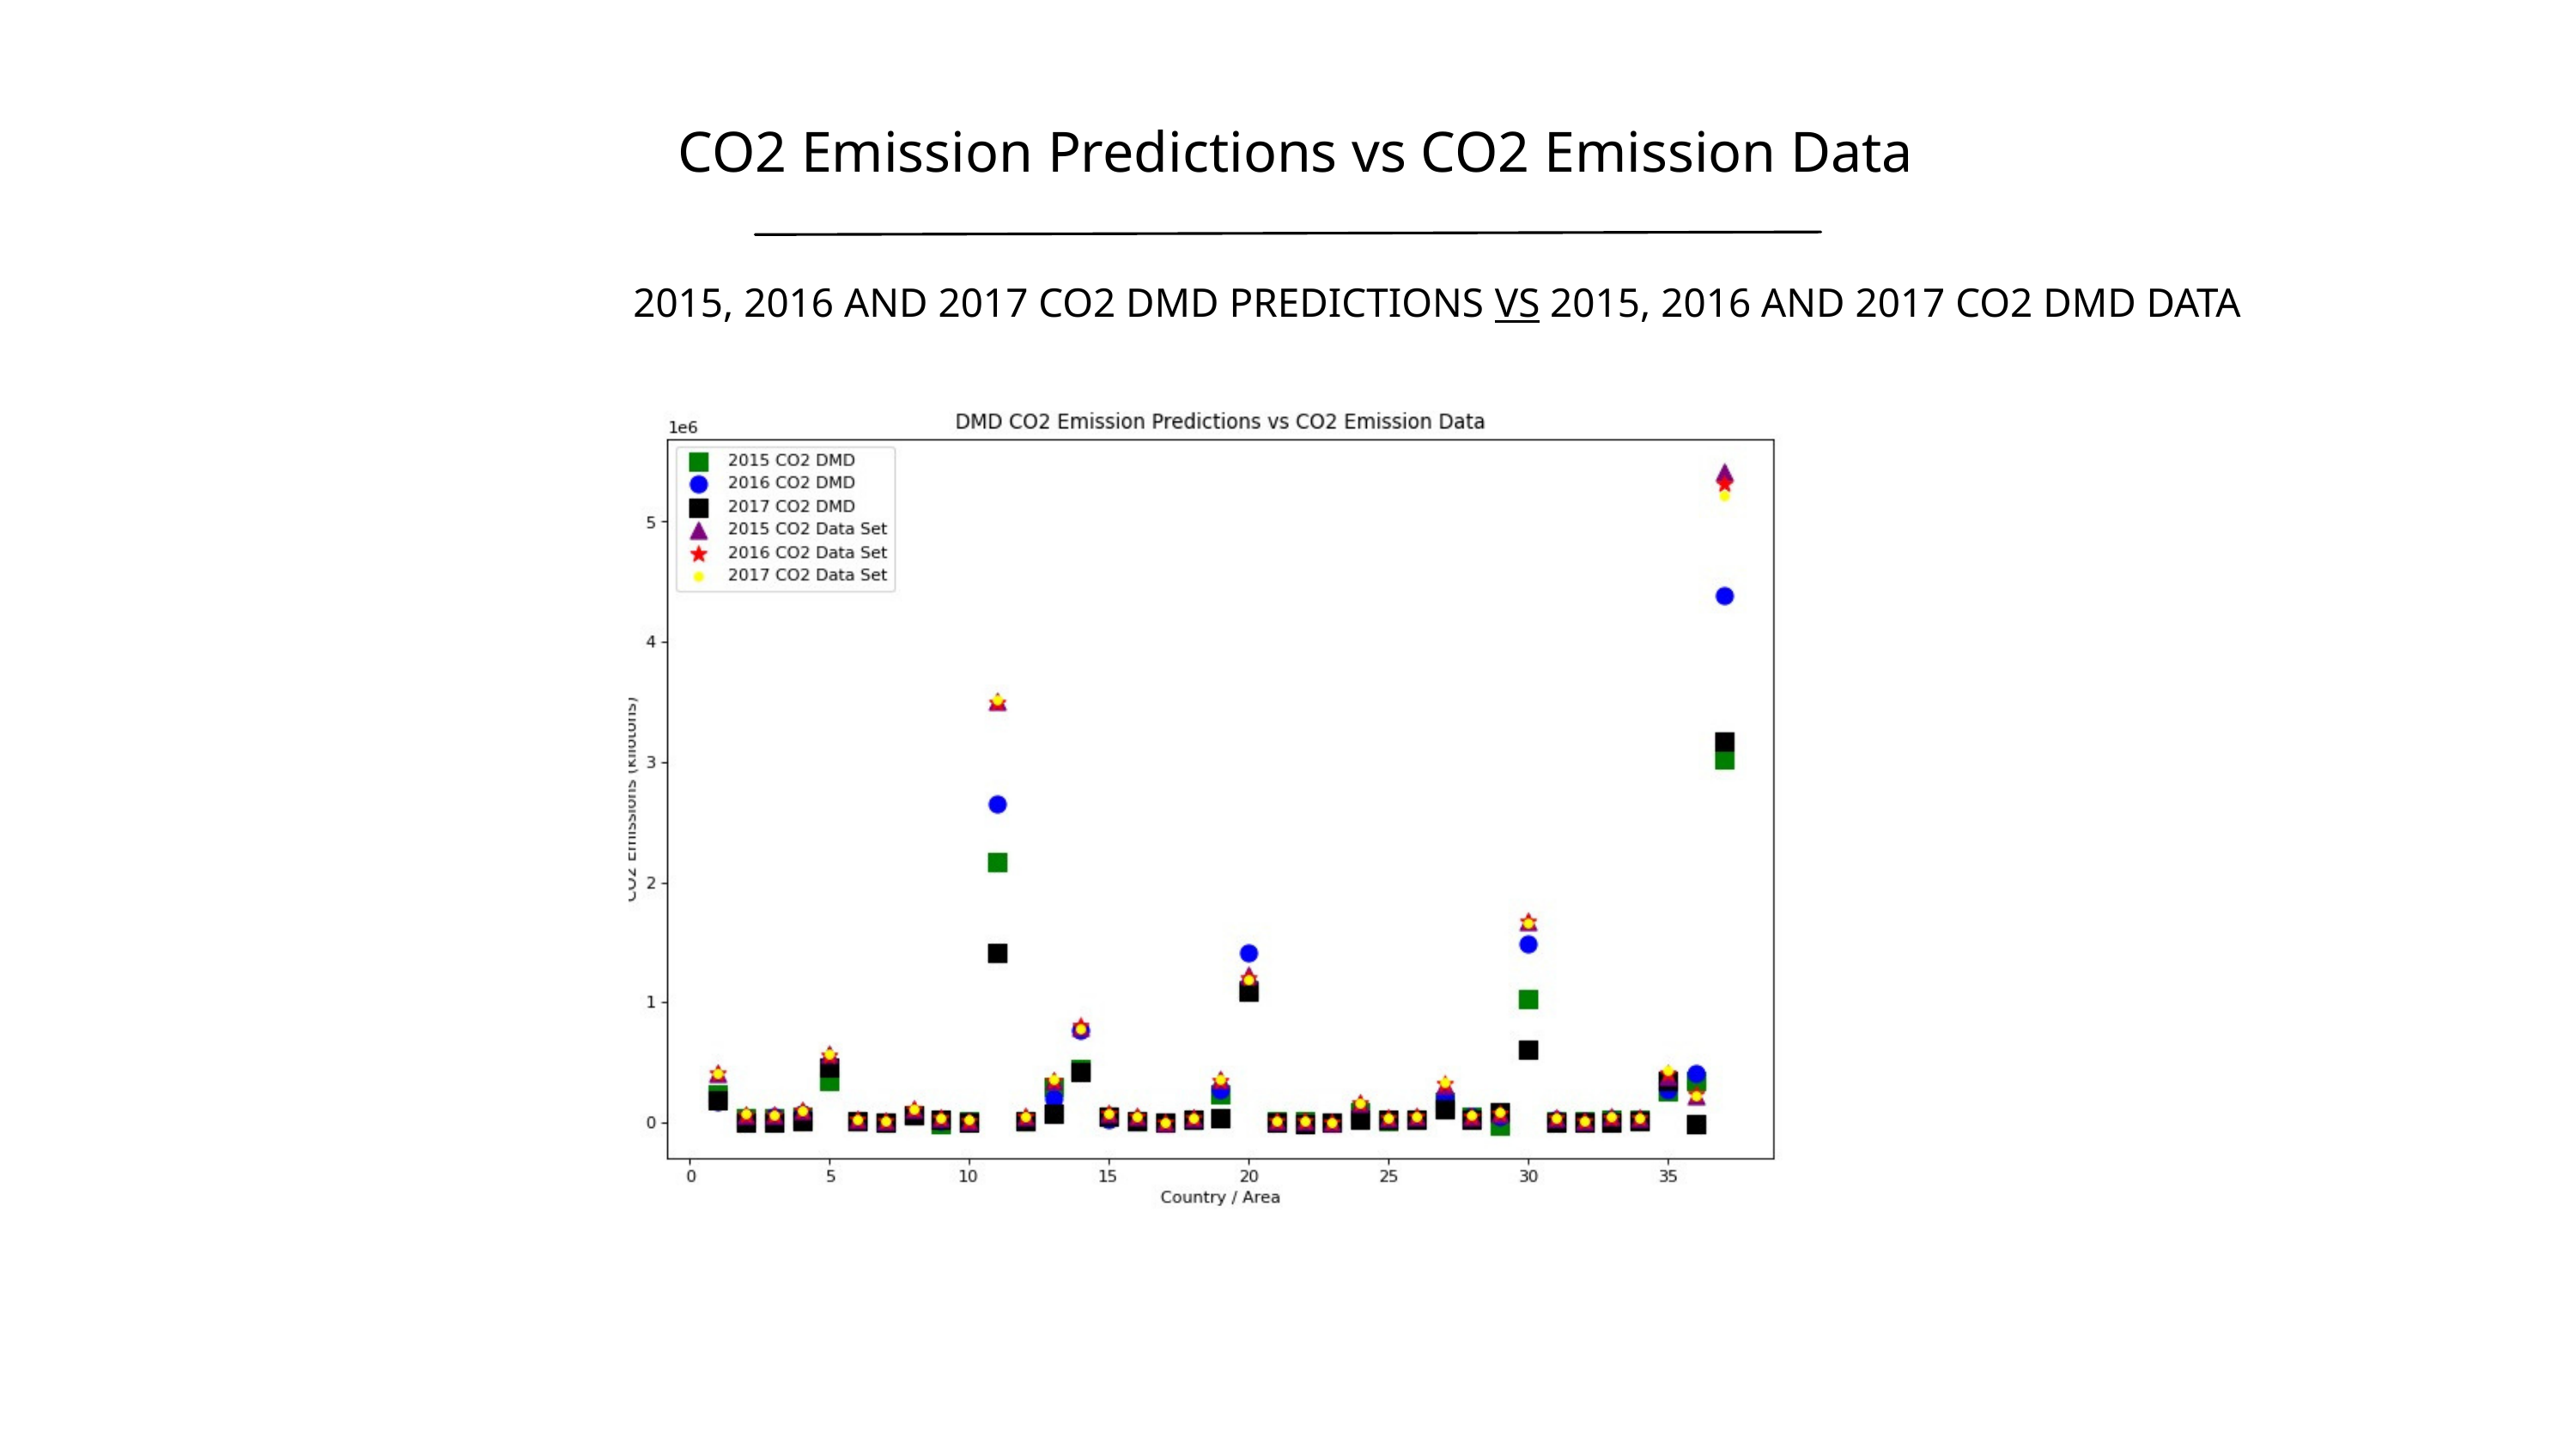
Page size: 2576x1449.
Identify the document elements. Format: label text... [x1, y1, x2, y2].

picture [628, 399, 1947, 1228]
text_box CO2 Emission Predictions vs CO2 Emission Data [644, 105, 1947, 184]
text_box 2015, 2016 AND 2017 CO2 DMD PREDICTIONS VS 2015, 2016 AND 2017 CO2 DMD DATA [488, 270, 2387, 325]
